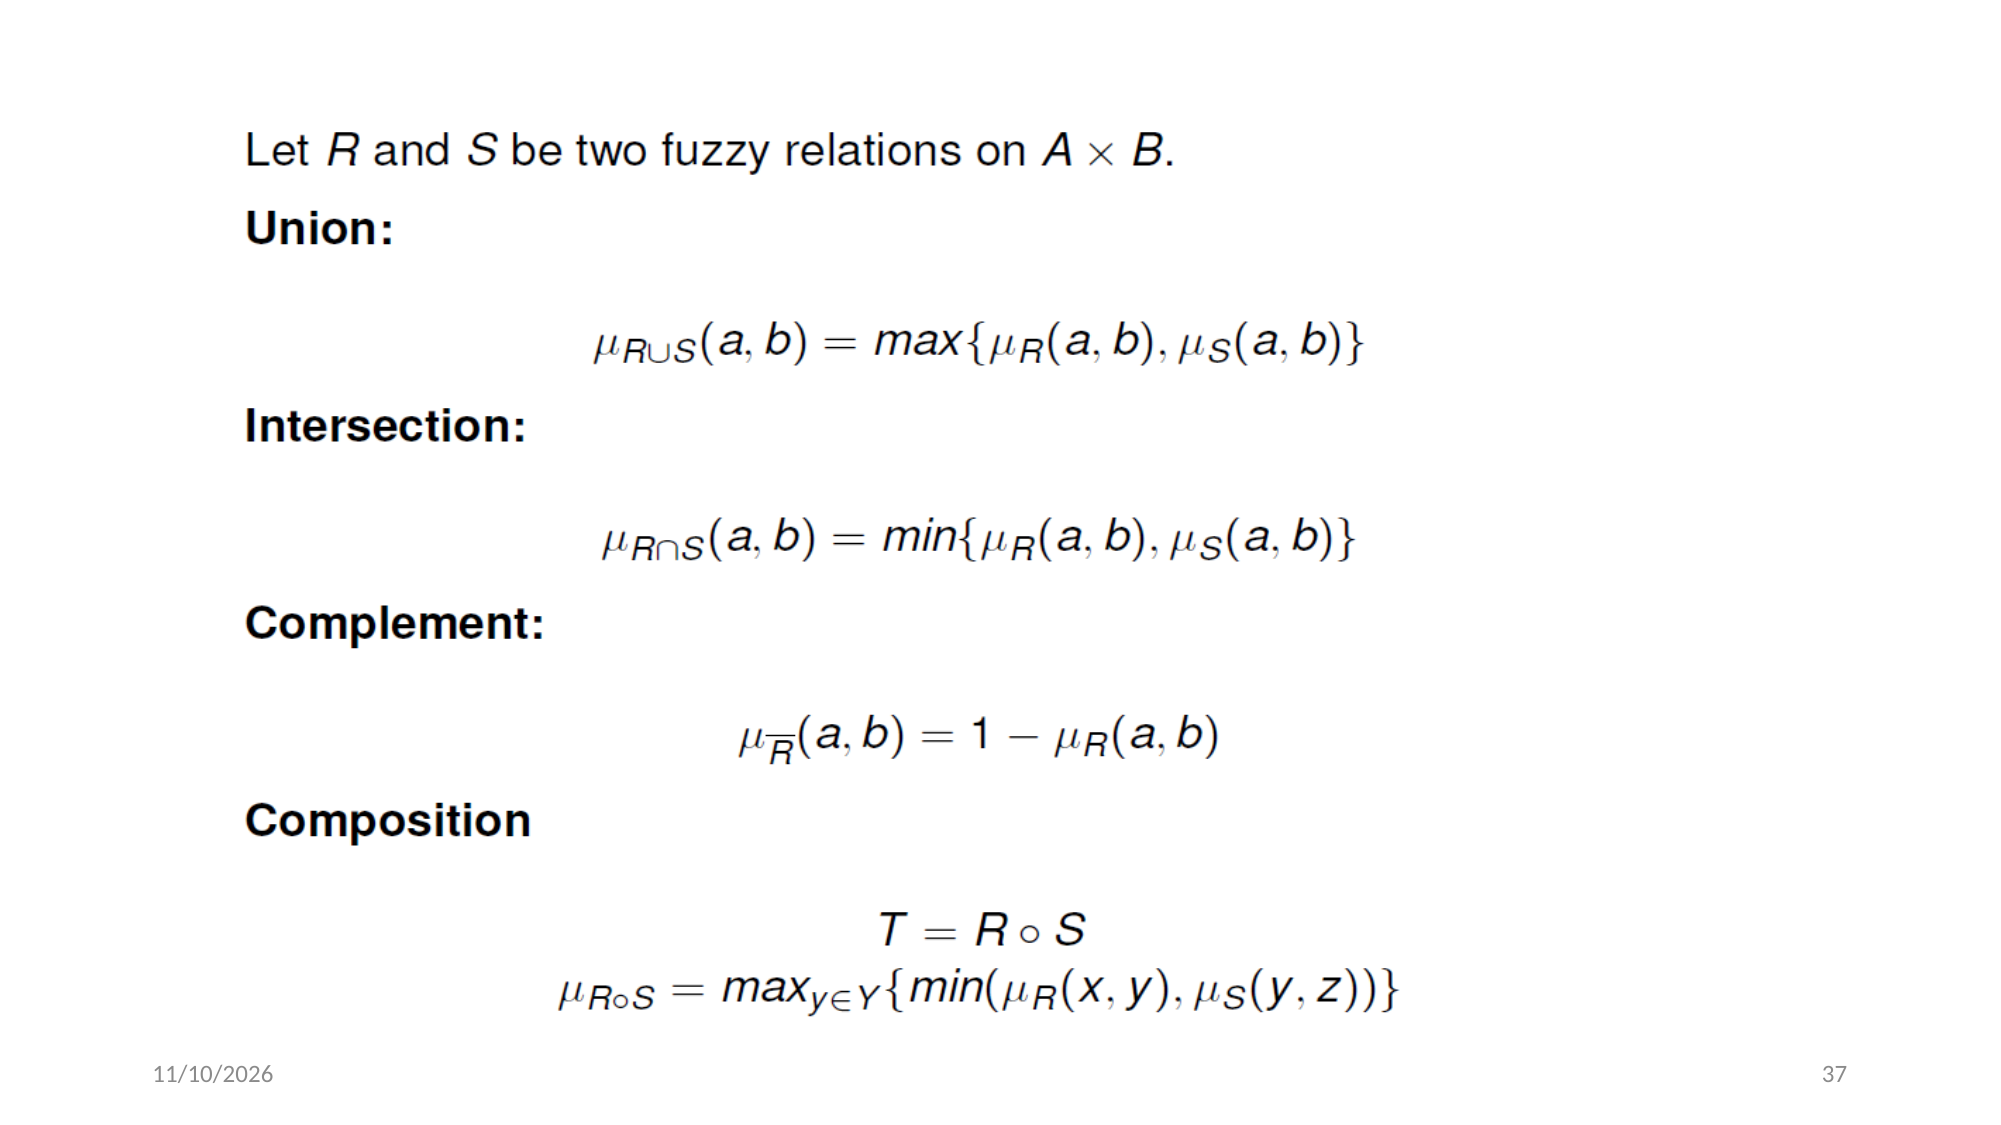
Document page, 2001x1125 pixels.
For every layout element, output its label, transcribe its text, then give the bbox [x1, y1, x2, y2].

slide_number 37 [1752, 1042, 1863, 1103]
picture [219, 107, 1703, 1027]
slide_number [137, 1042, 588, 1103]
